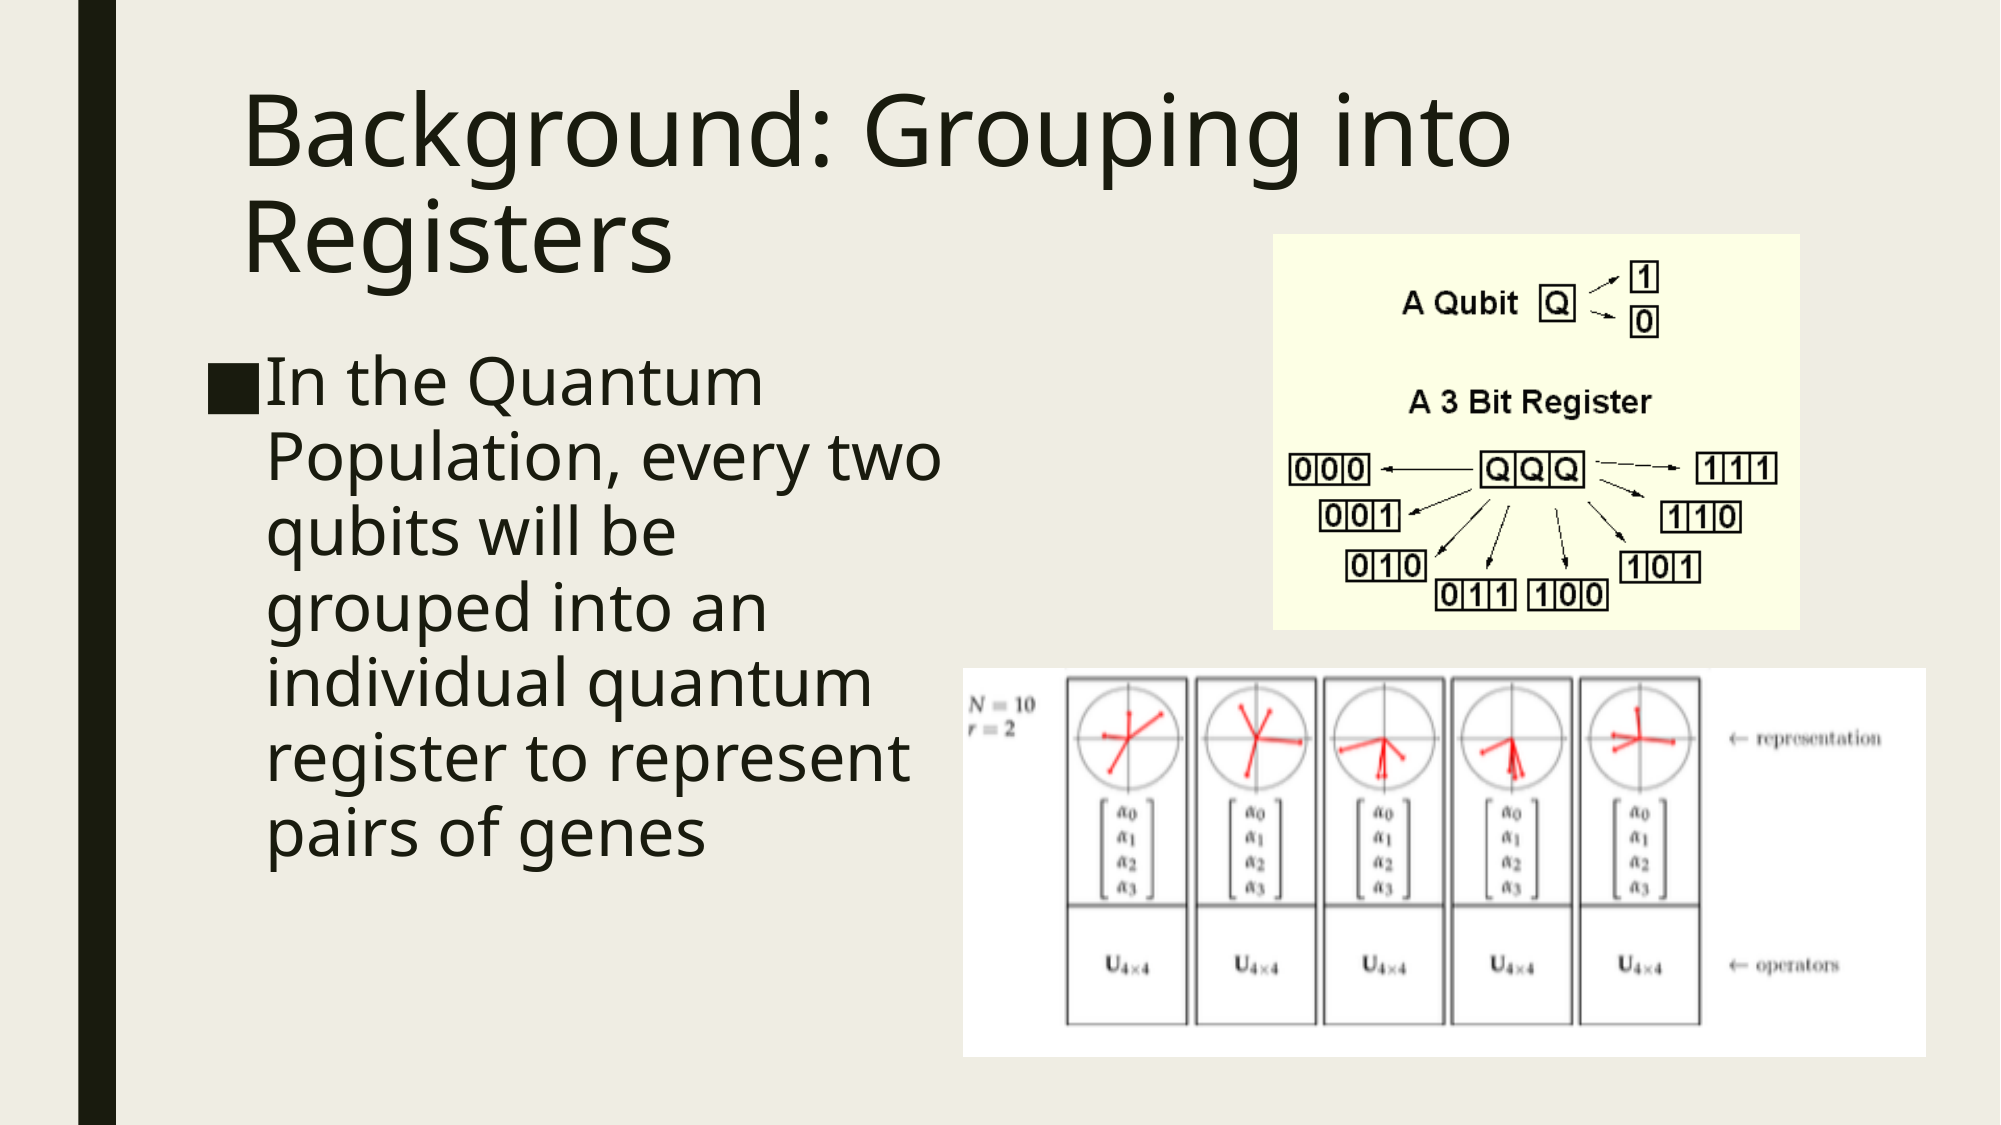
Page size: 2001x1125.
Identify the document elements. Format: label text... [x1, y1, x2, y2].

picture [1273, 234, 1800, 630]
list In the Quantum Population, every two qubits will be grouped into an individual quantum register to represent pairs of genes [187, 338, 964, 926]
title Background: Grouping into Registers [225, 73, 1800, 317]
picture [963, 668, 1926, 1057]
